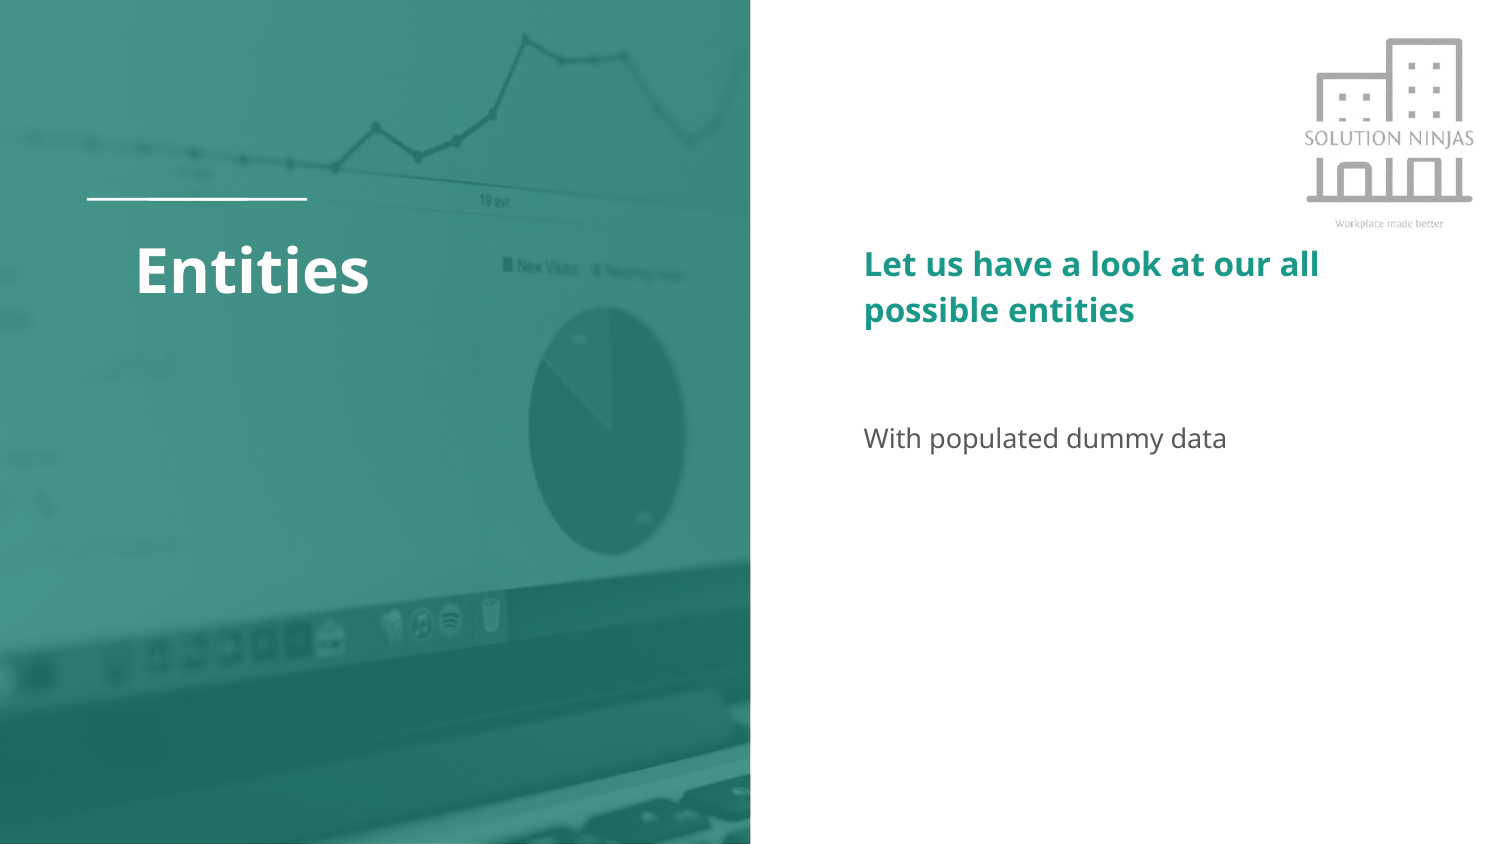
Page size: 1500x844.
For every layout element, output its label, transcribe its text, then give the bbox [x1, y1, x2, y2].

title Entities [119, 216, 662, 494]
list Let us have a look at our all possible entities With populated dummy data [848, 221, 1403, 719]
picture [1241, 0, 1500, 282]
